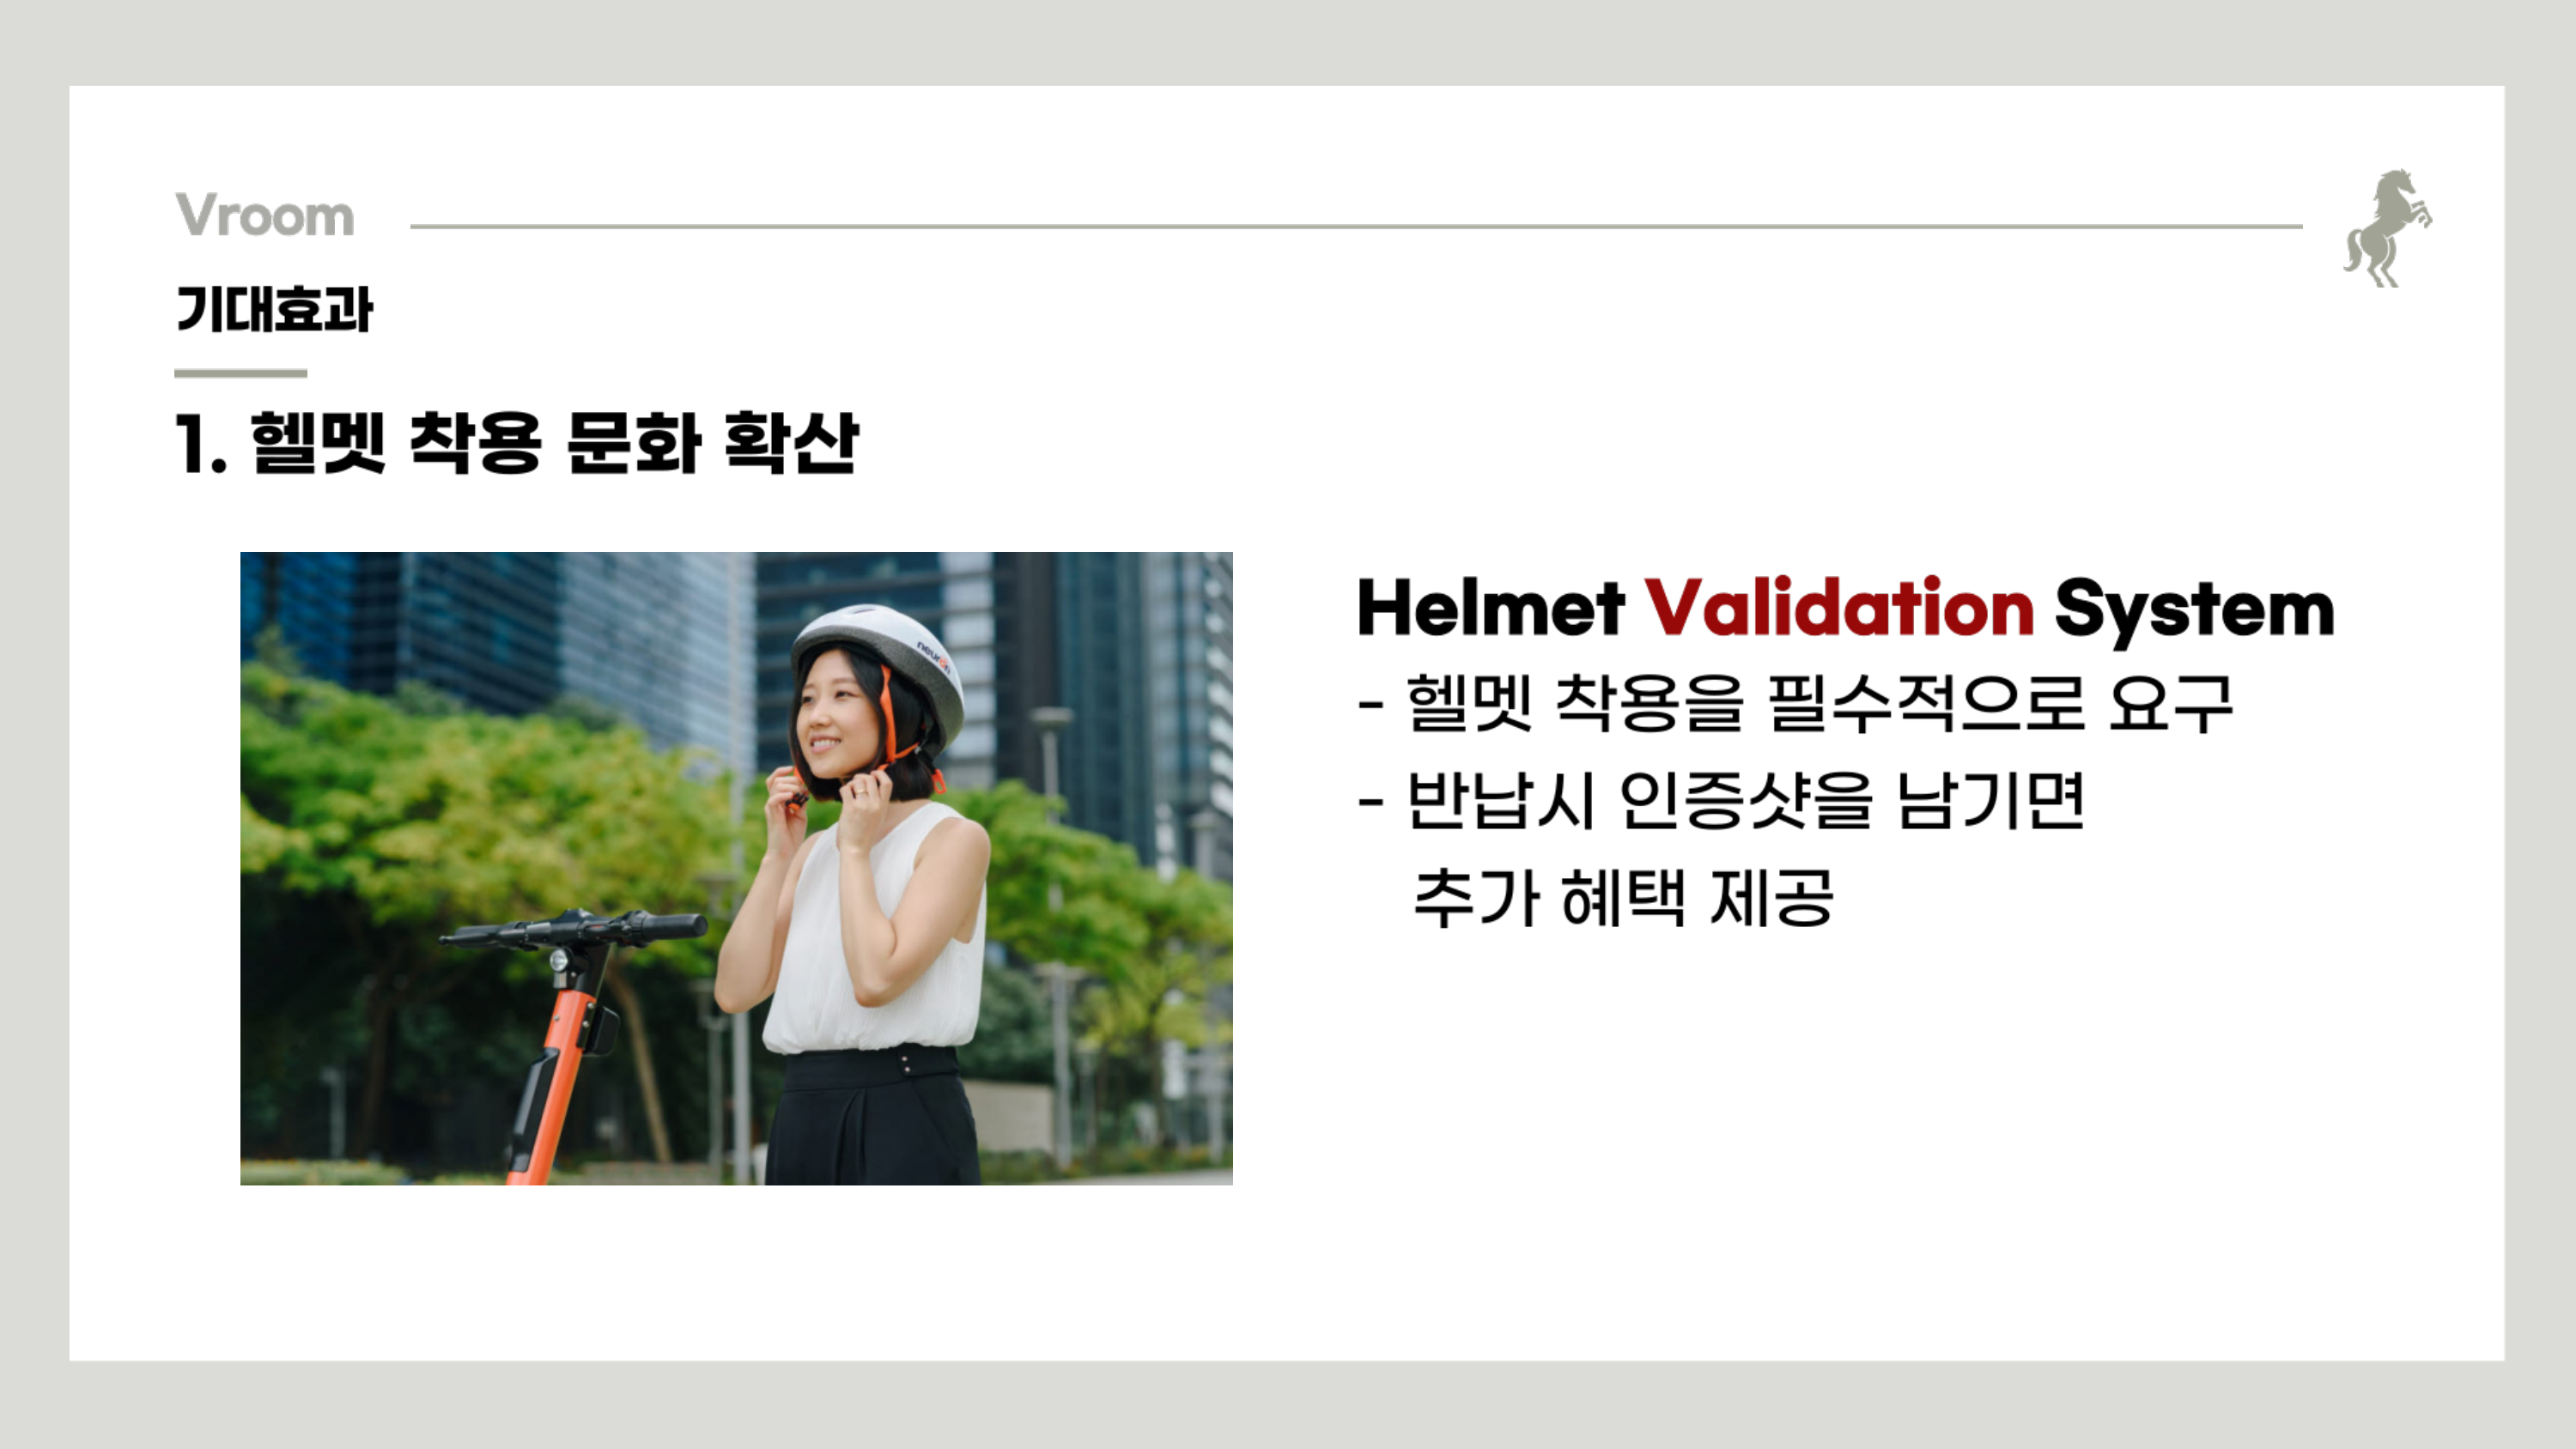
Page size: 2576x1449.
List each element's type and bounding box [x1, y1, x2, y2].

text_box [410, 221, 2304, 233]
picture [164, 378, 895, 509]
text_box [2343, 167, 2433, 288]
picture [166, 177, 374, 258]
text_box [70, 86, 2506, 1362]
picture [167, 259, 399, 359]
text_box [240, 551, 1234, 1185]
picture [1346, 542, 2363, 961]
text_box [174, 366, 307, 377]
